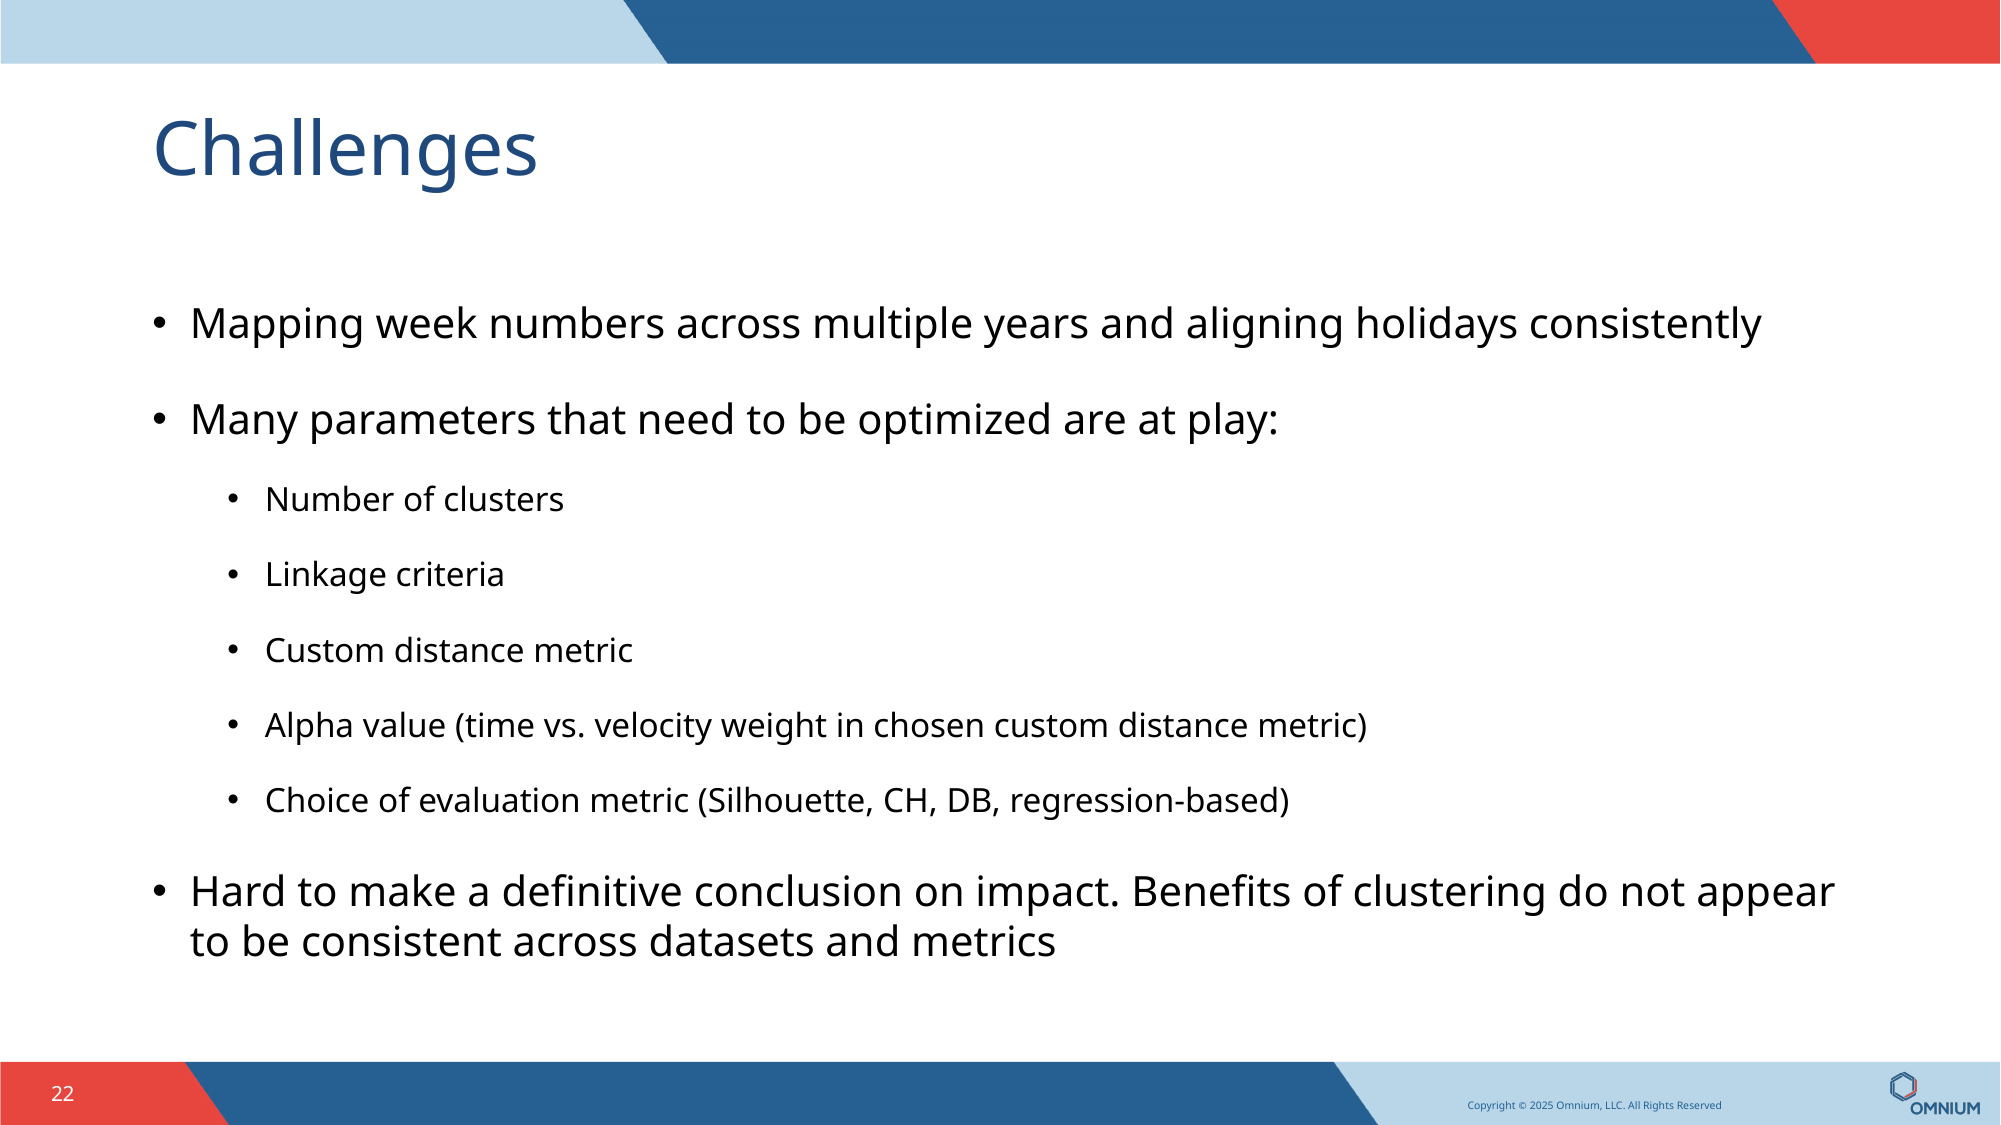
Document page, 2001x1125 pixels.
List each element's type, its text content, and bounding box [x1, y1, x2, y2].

picture [2, 1061, 1999, 1125]
picture [0, 0, 2000, 64]
title Challenges [137, 67, 1863, 224]
list Mapping week numbers across multiple years and aligning holidays consistently Many parameters that need to be optimized are at play: Number of clusters Linkage criteria Custom distance metric Alpha value (time vs. velocity weight in chosen custom distance metric) Choice of evaluation metric (Silhouette, CH, DB, regression-based) Hard to make a definitive conclusion on impact. Benefits of clustering do not appear to be consistent across datasets and metrics [137, 236, 1863, 1026]
